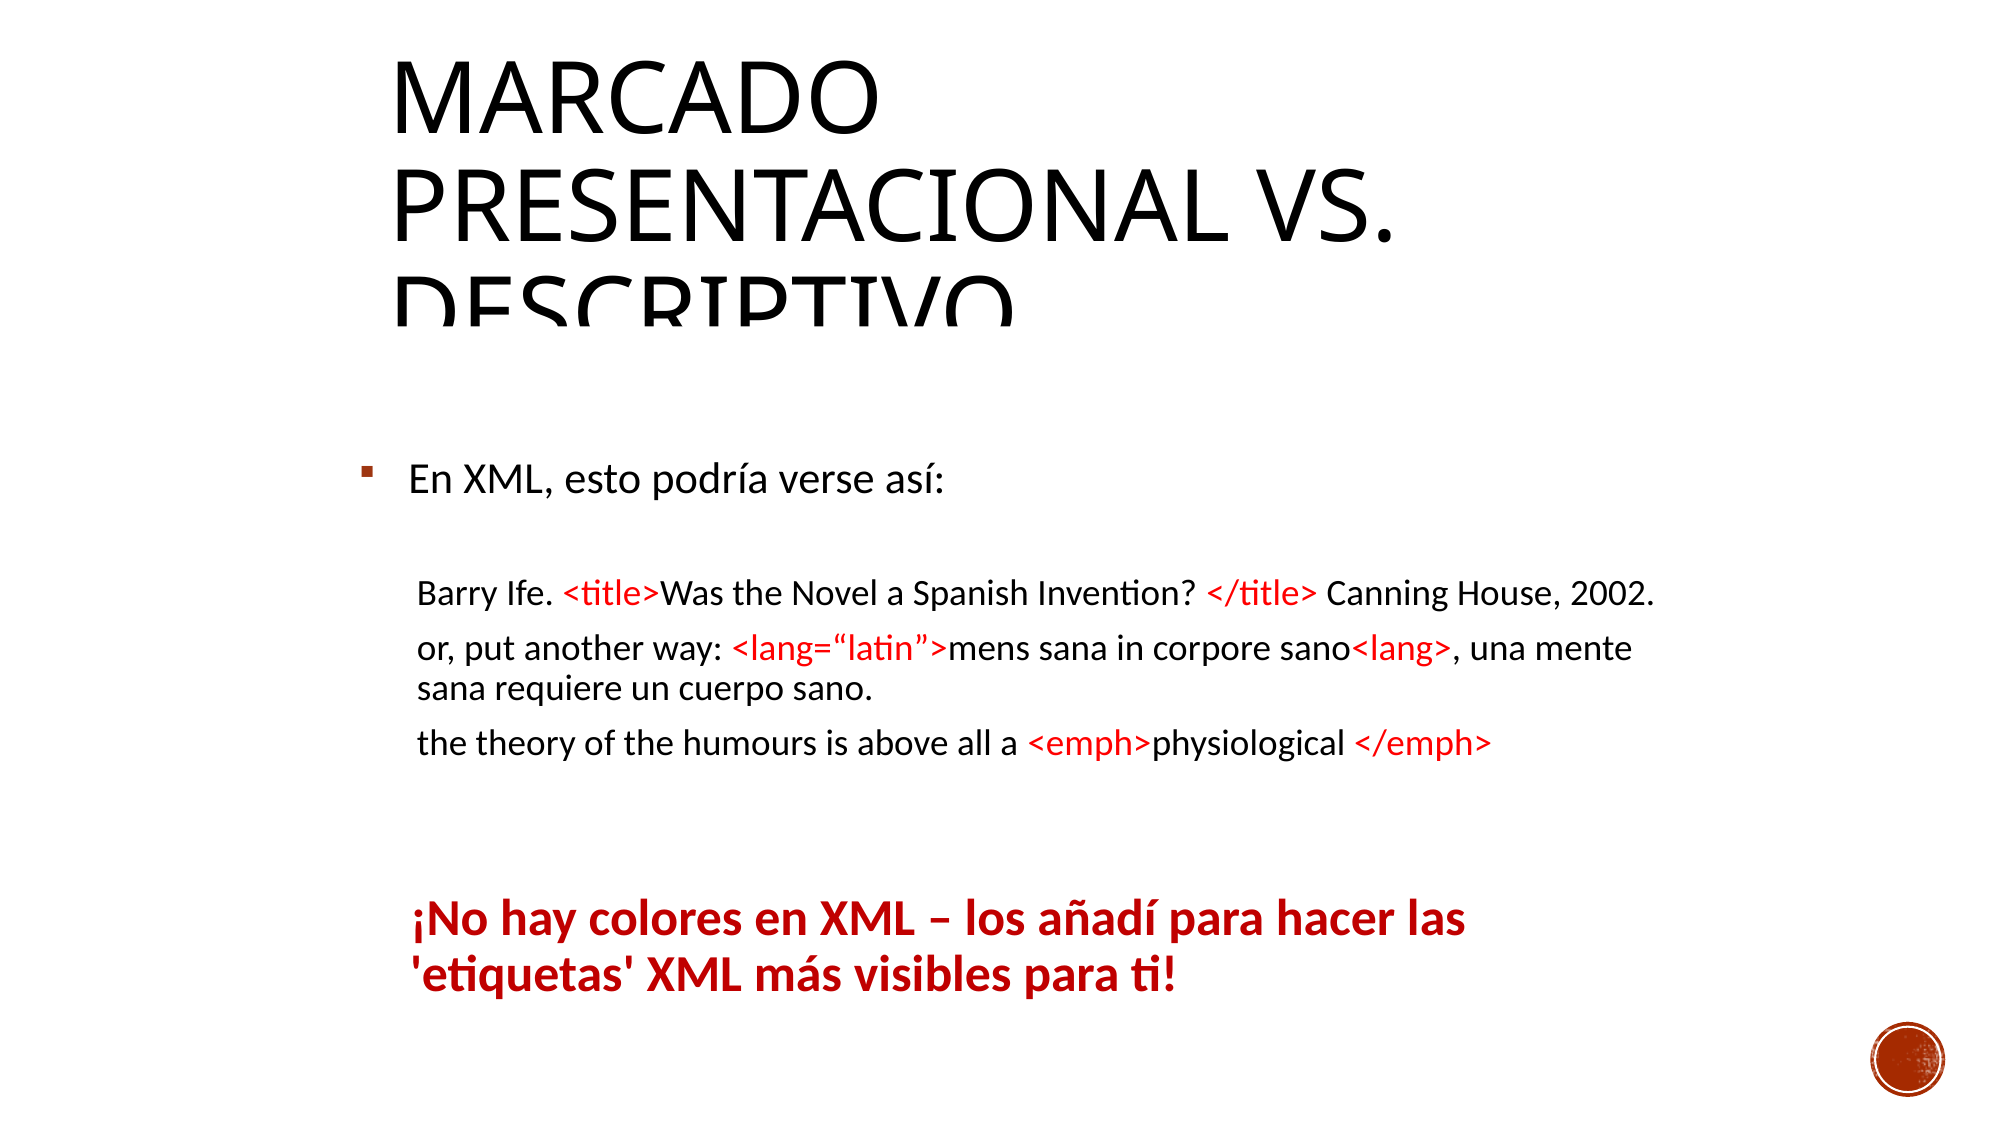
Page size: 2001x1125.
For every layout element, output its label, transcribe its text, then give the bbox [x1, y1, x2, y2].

title Marcado presentacional vs. descriptivo. [373, 160, 1733, 257]
list En XML, esto podría verse así: Barry Ife. <title>Was the Novel a Spanish Invention? </title> Canning House, 2002. or, put another way: <lang=“latin”>mens sana in corpore sano<lang>, una mente sana requiere un cuerpo sano. the theory of the humours is above all a <emph>physiological </emph> ¡No hay colores en XML – los añadí para hacer las 'etiquetas' XML más visibles para ti! [343, 326, 1686, 1024]
